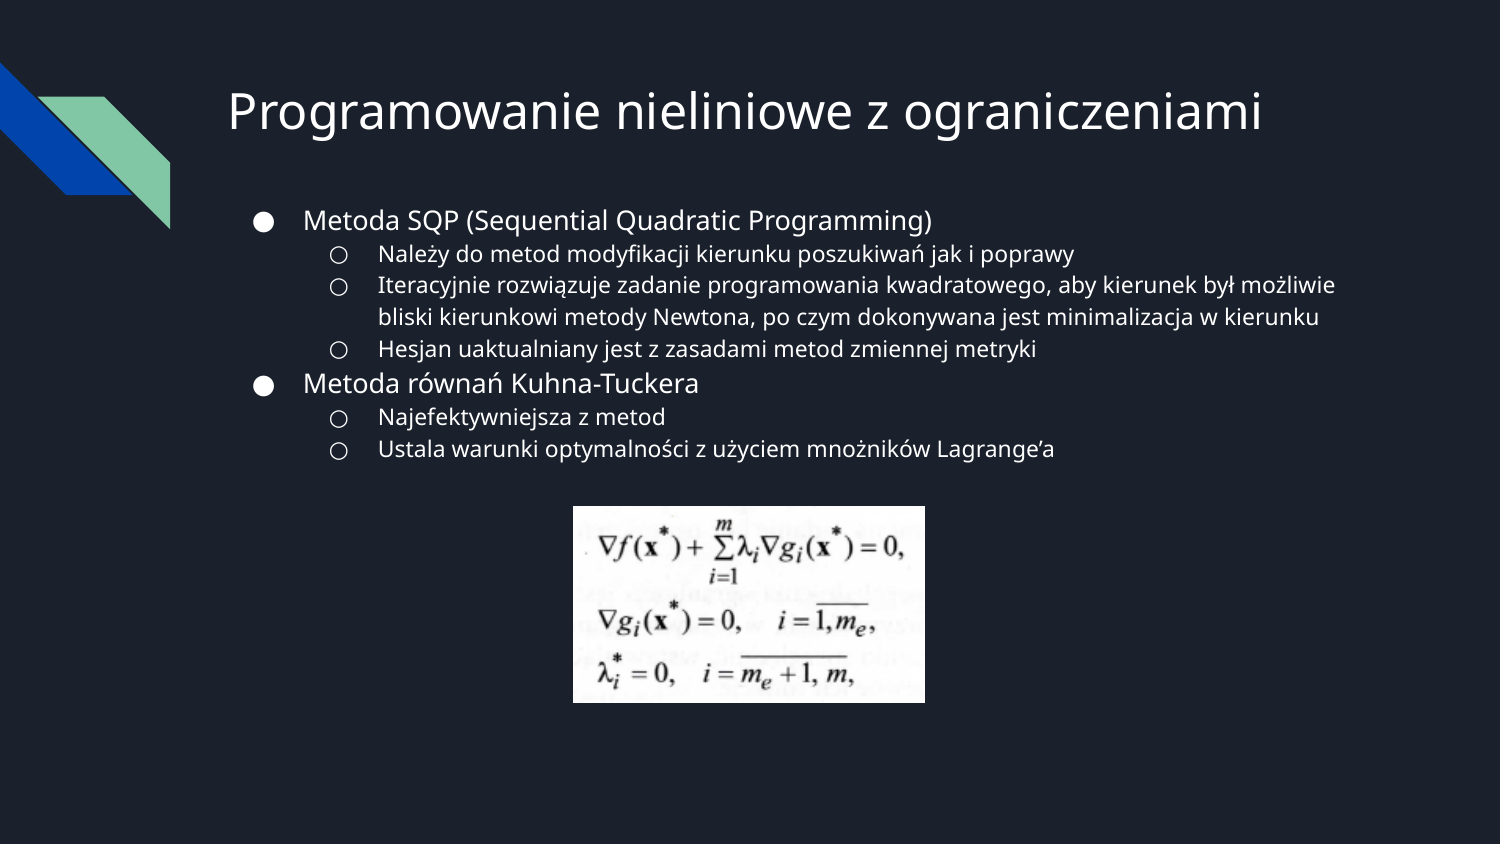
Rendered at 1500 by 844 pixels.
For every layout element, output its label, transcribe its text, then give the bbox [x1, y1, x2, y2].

picture [572, 505, 926, 703]
title Programowanie nieliniowe z ograniczeniami [212, 64, 1368, 183]
list Metoda SQP (Sequential Quadratic Programming) Należy do metod modyfikacji kierunku poszukiwań jak i poprawy Iteracyjnie rozwiązuje zadanie programowania kwadratowego, aby kierunek był możliwie bliski kierunkowi metody Newtona, po czym dokonywana jest minimalizacja w kierunku Hesjan uaktualniany jest z zasadami metod zmiennej metryki Metoda równań Kuhna-Tuckera Najefektywniejsza z metod Ustala warunki optymalności z użyciem mnożników Lagrange’a [212, 183, 1368, 661]
